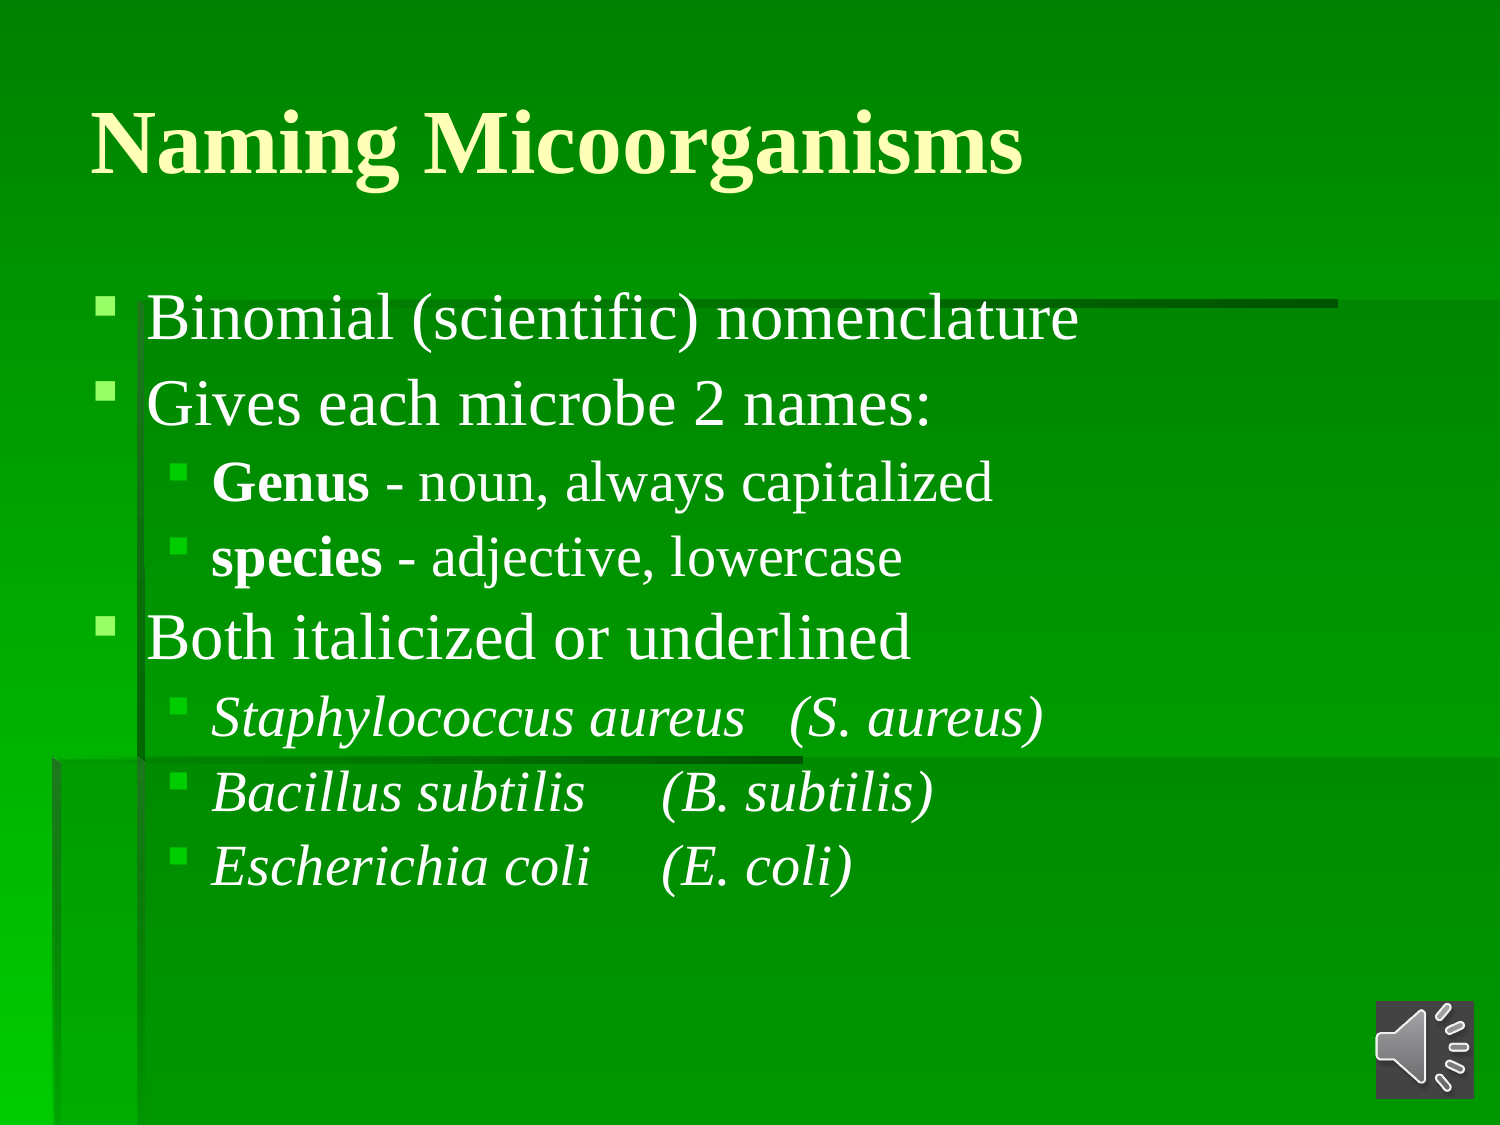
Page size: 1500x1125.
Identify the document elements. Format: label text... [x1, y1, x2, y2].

list Binomial (scientific) nomenclature Gives each microbe 2 names: Genus - noun, always capitalized species - adjective, lowercase Both italicized or underlined Staphylococcus aureus (S. aureus) Bacillus subtilis (B. subtilis) Escherichia coli (E. coli) [74, 274, 1426, 1018]
picture [1374, 999, 1476, 1101]
title Naming Micoorganisms [74, 39, 1451, 235]
